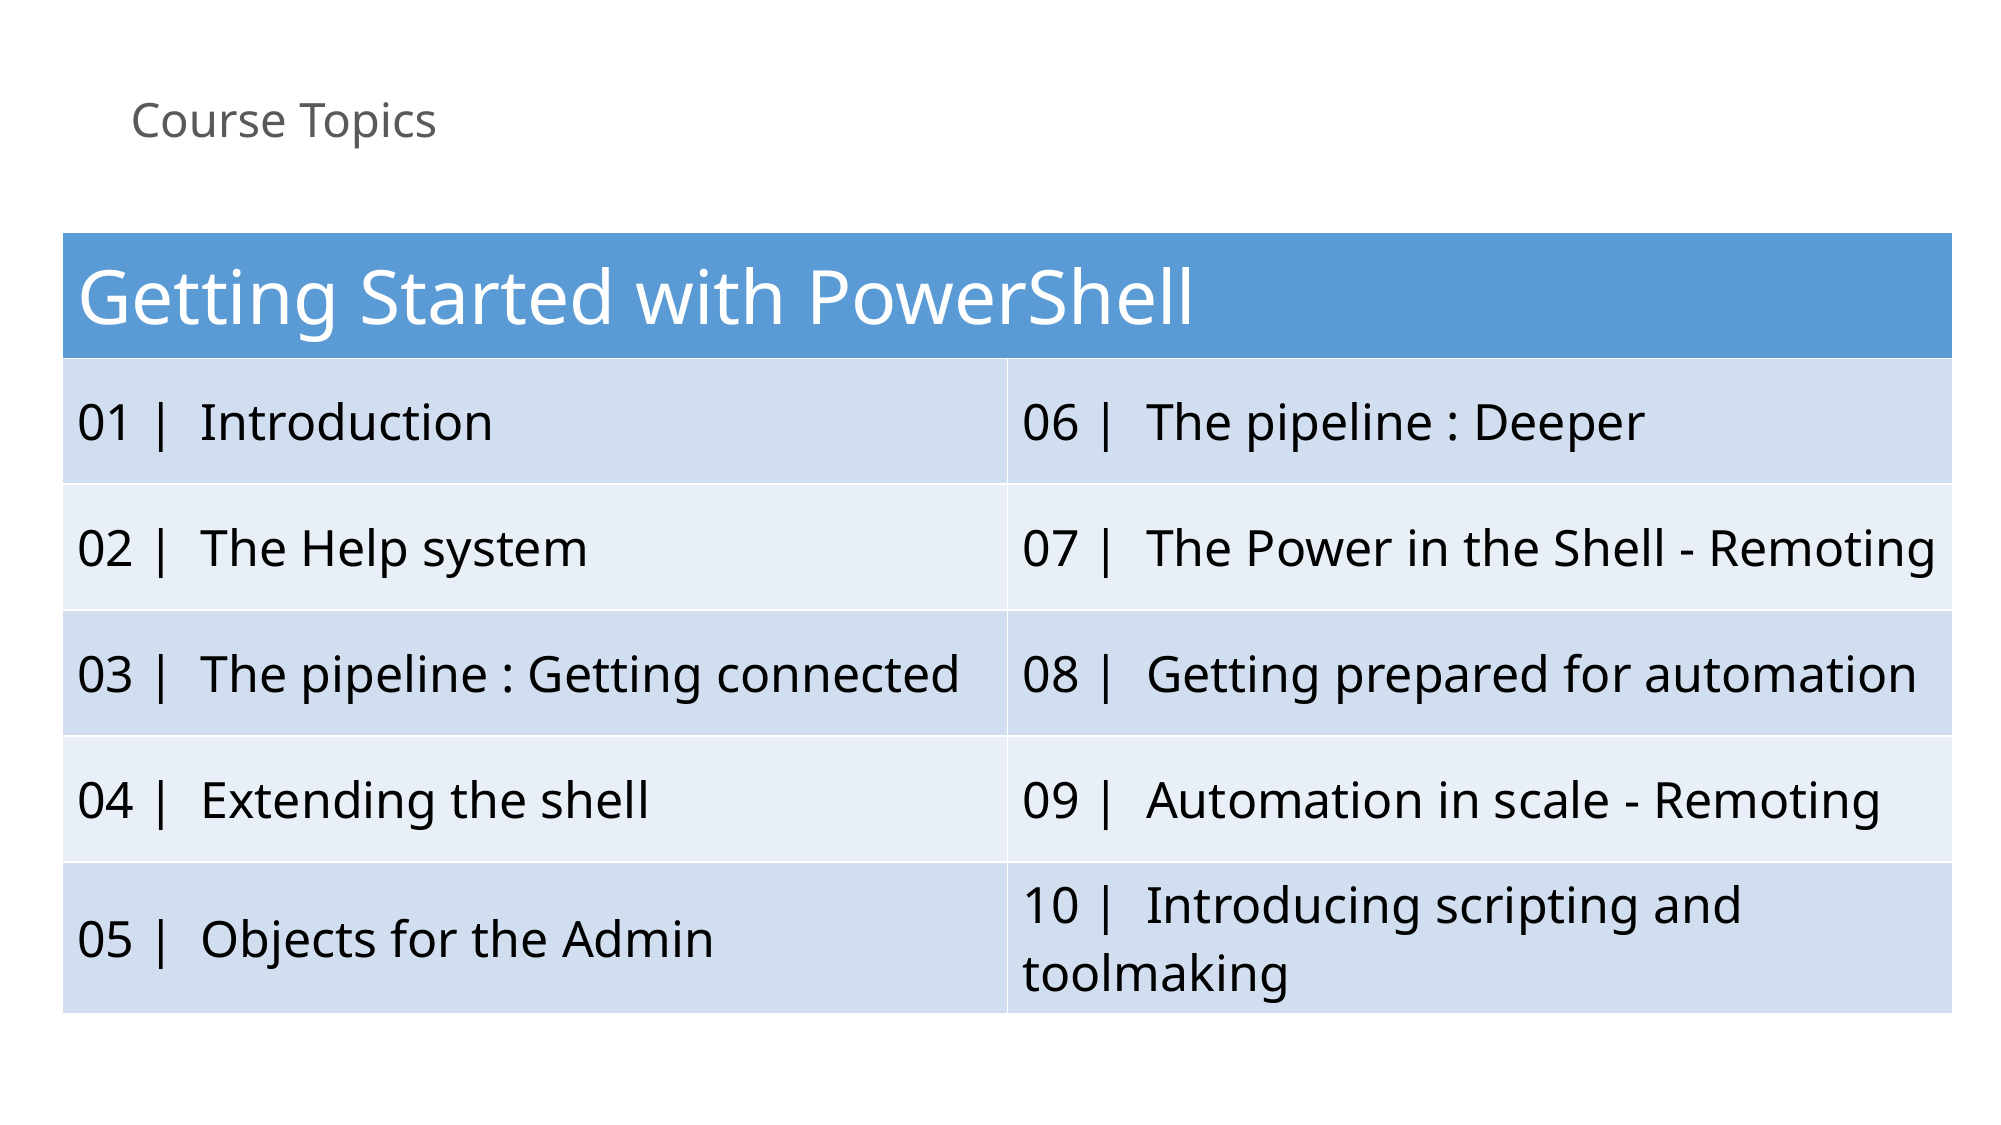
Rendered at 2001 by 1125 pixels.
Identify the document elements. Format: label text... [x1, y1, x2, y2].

table_header Getting Started with PowerShell [63, 233, 1952, 358]
table_cell 06 | The pipeline : Deeper [1008, 359, 1952, 483]
table_cell 03 | The pipeline : Getting connected [63, 611, 1007, 735]
table_cell 02 | The Help system [63, 485, 1007, 609]
table_cell 01 | Introduction [63, 359, 1007, 483]
table_cell 09 | Automation in scale - Remoting [1008, 737, 1952, 861]
table_cell 05 | Objects for the Admin [63, 863, 1007, 1013]
table_cell 04 | Extending the shell [63, 737, 1007, 861]
title Course Topics [115, 82, 1885, 155]
table_cell 10 | Introducing scripting and toolmaking [1008, 863, 1952, 1013]
table_cell 08 | Getting prepared for automation [1008, 611, 1952, 735]
table_cell 07 | The Power in the Shell - Remoting [1008, 485, 1952, 609]
